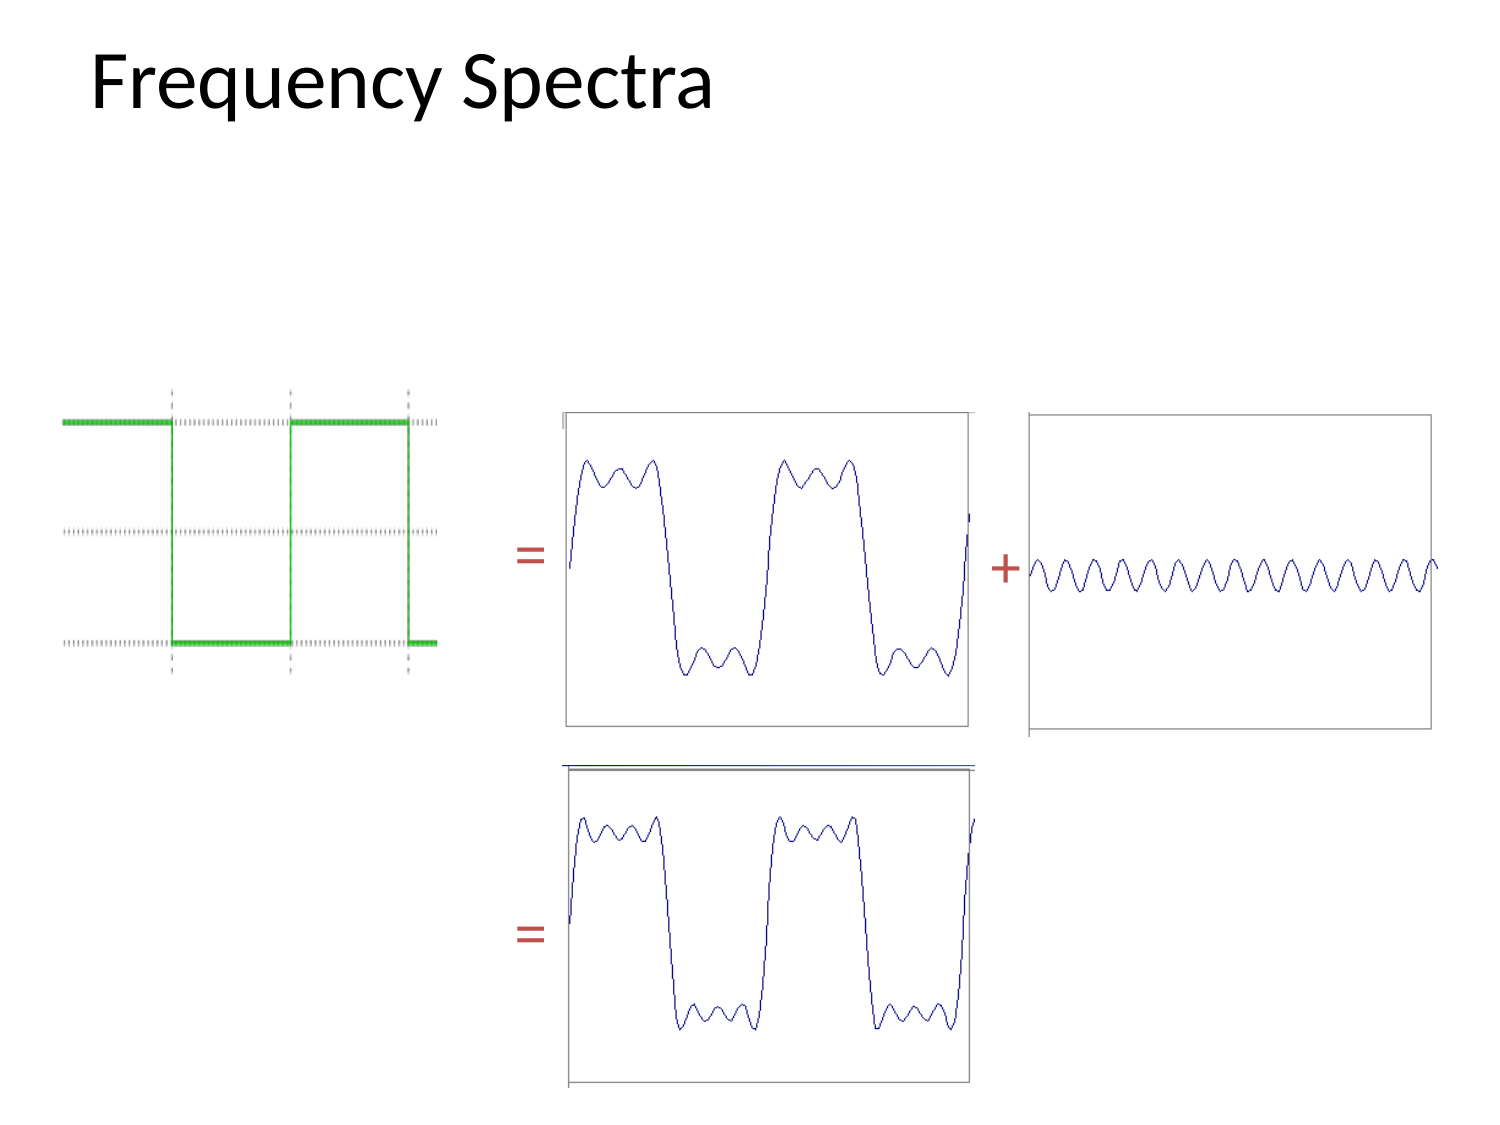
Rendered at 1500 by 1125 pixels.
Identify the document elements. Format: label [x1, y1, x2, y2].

picture [62, 387, 438, 676]
picture [562, 765, 976, 1088]
title [74, 0, 1426, 151]
text_box [500, 889, 562, 975]
picture [562, 412, 976, 733]
text_box [976, 523, 1024, 609]
text_box [500, 510, 562, 596]
picture [1024, 412, 1438, 738]
